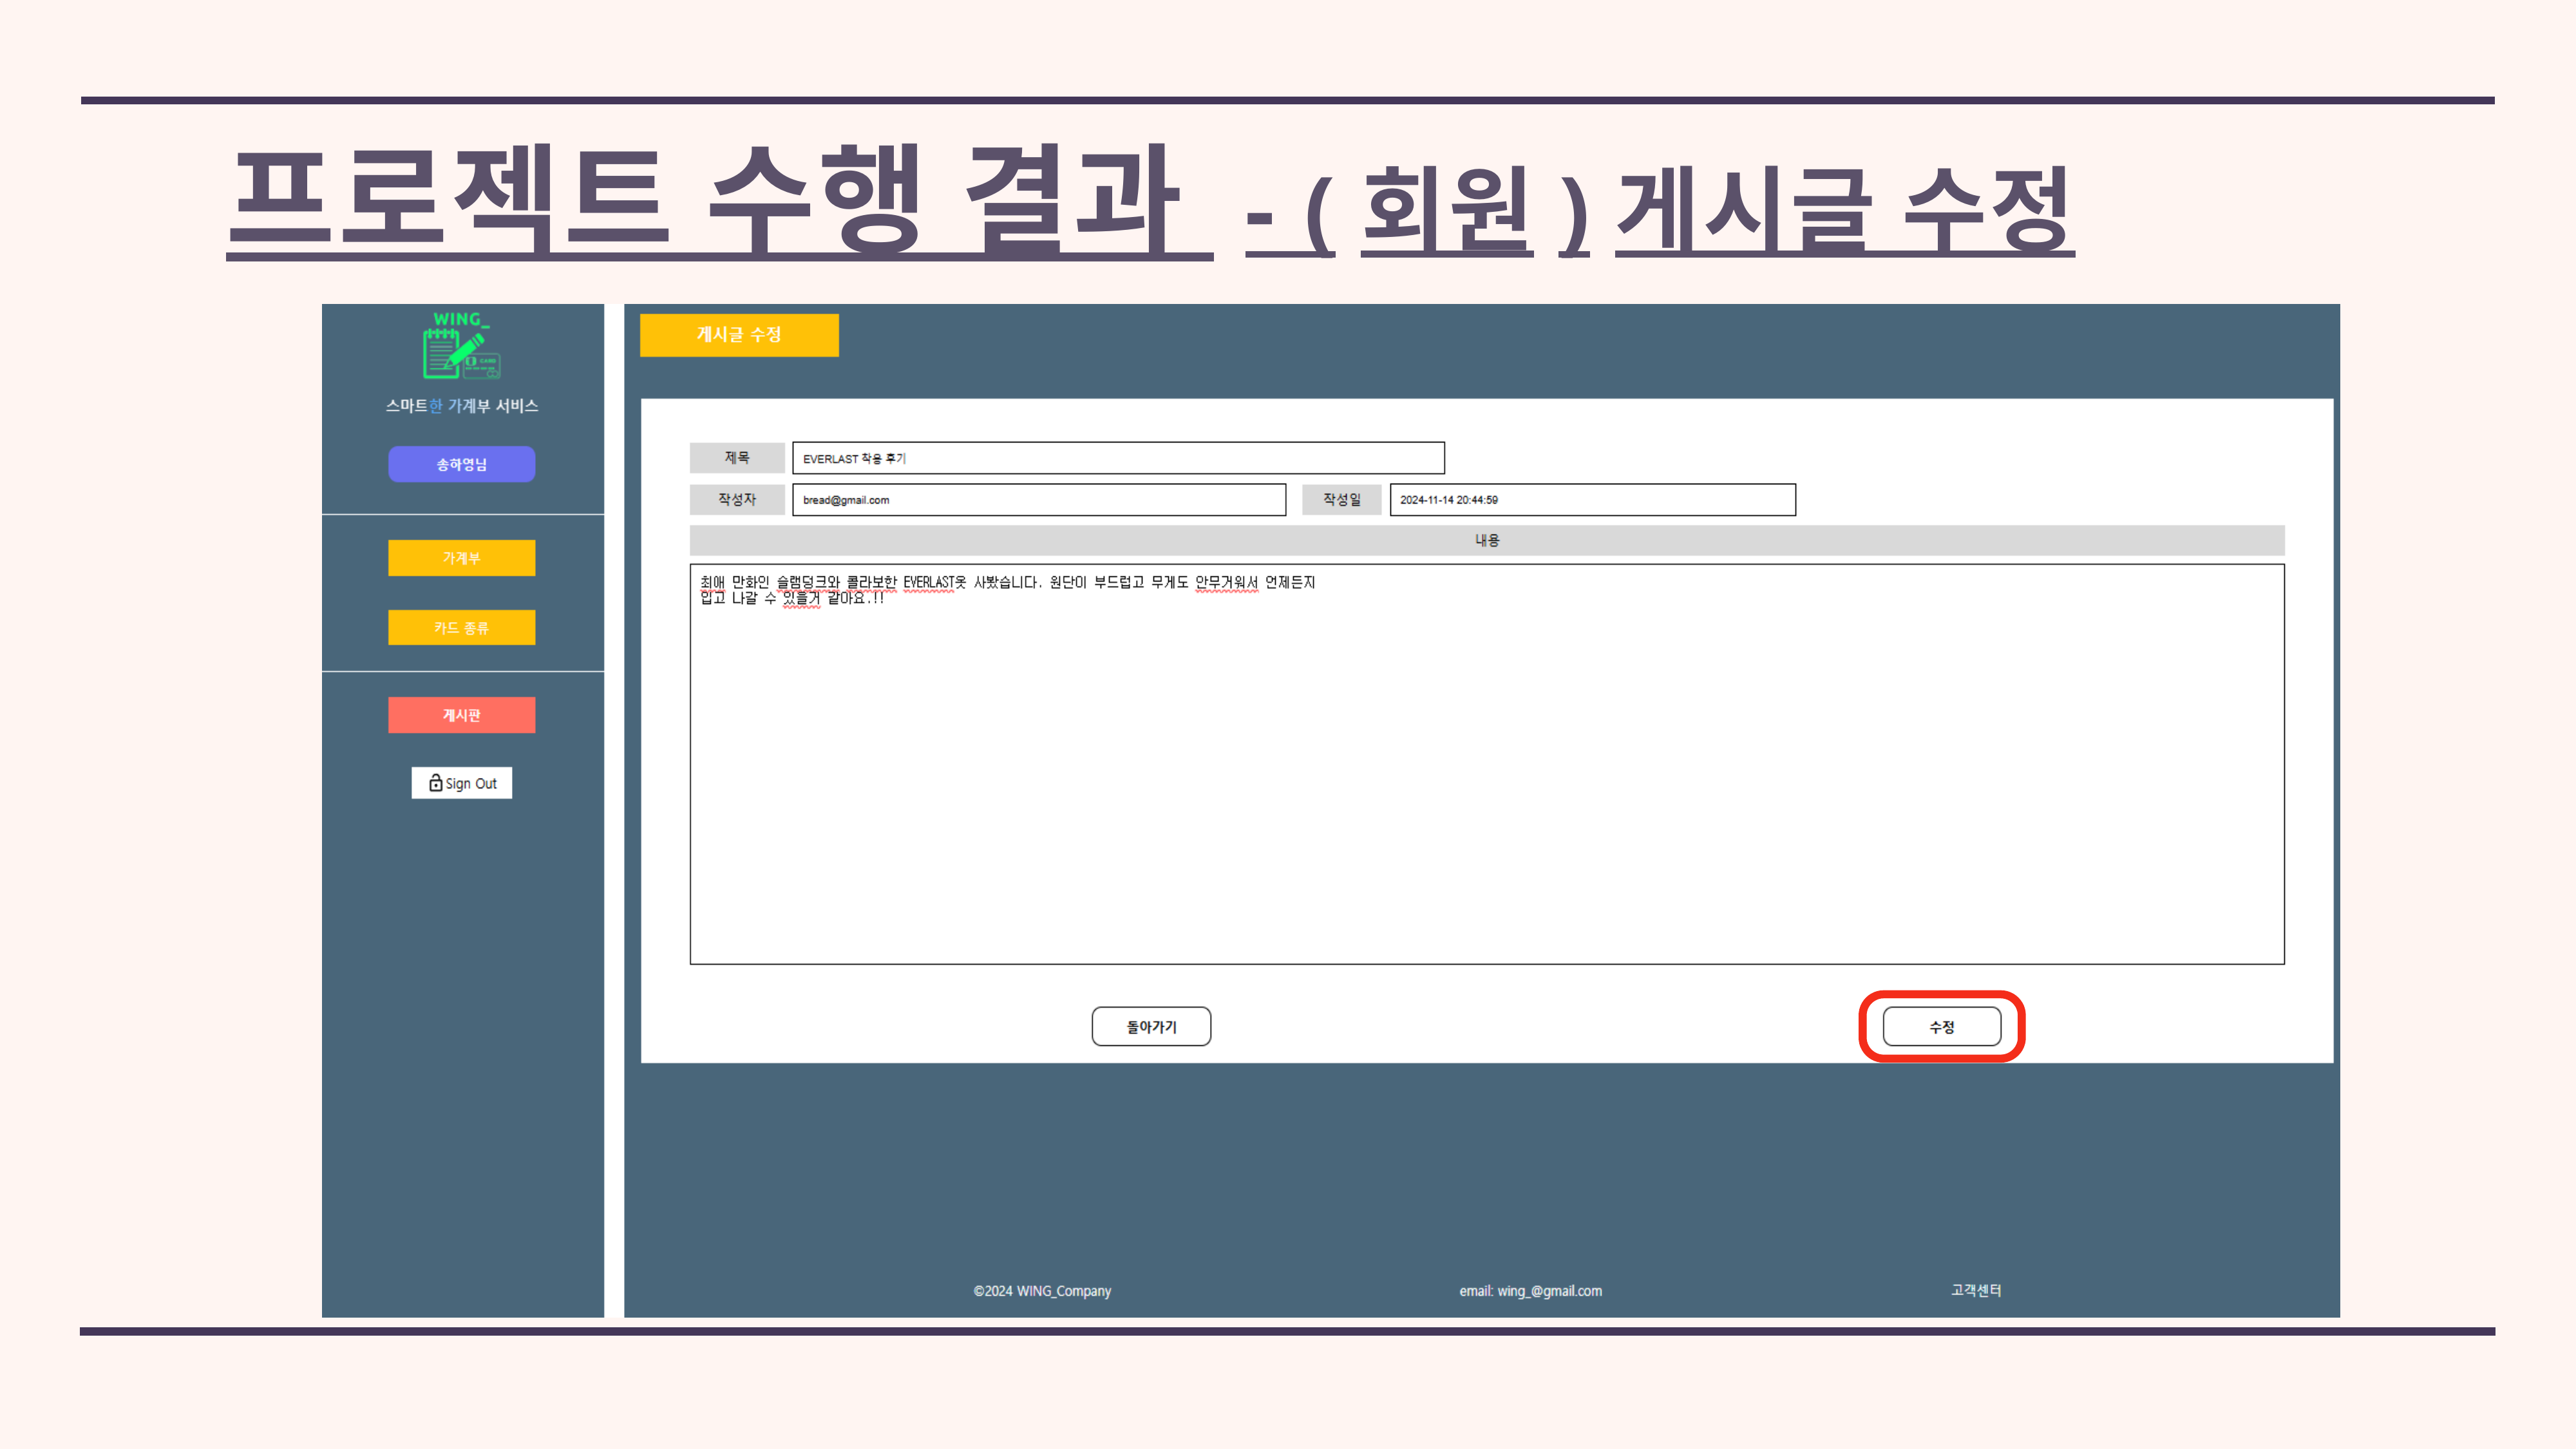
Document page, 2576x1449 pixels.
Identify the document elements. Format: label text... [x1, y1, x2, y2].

picture [321, 304, 2340, 1318]
title 프로젝트 수행 결과 - (회원)게시글 수정 [220, 135, 2356, 310]
